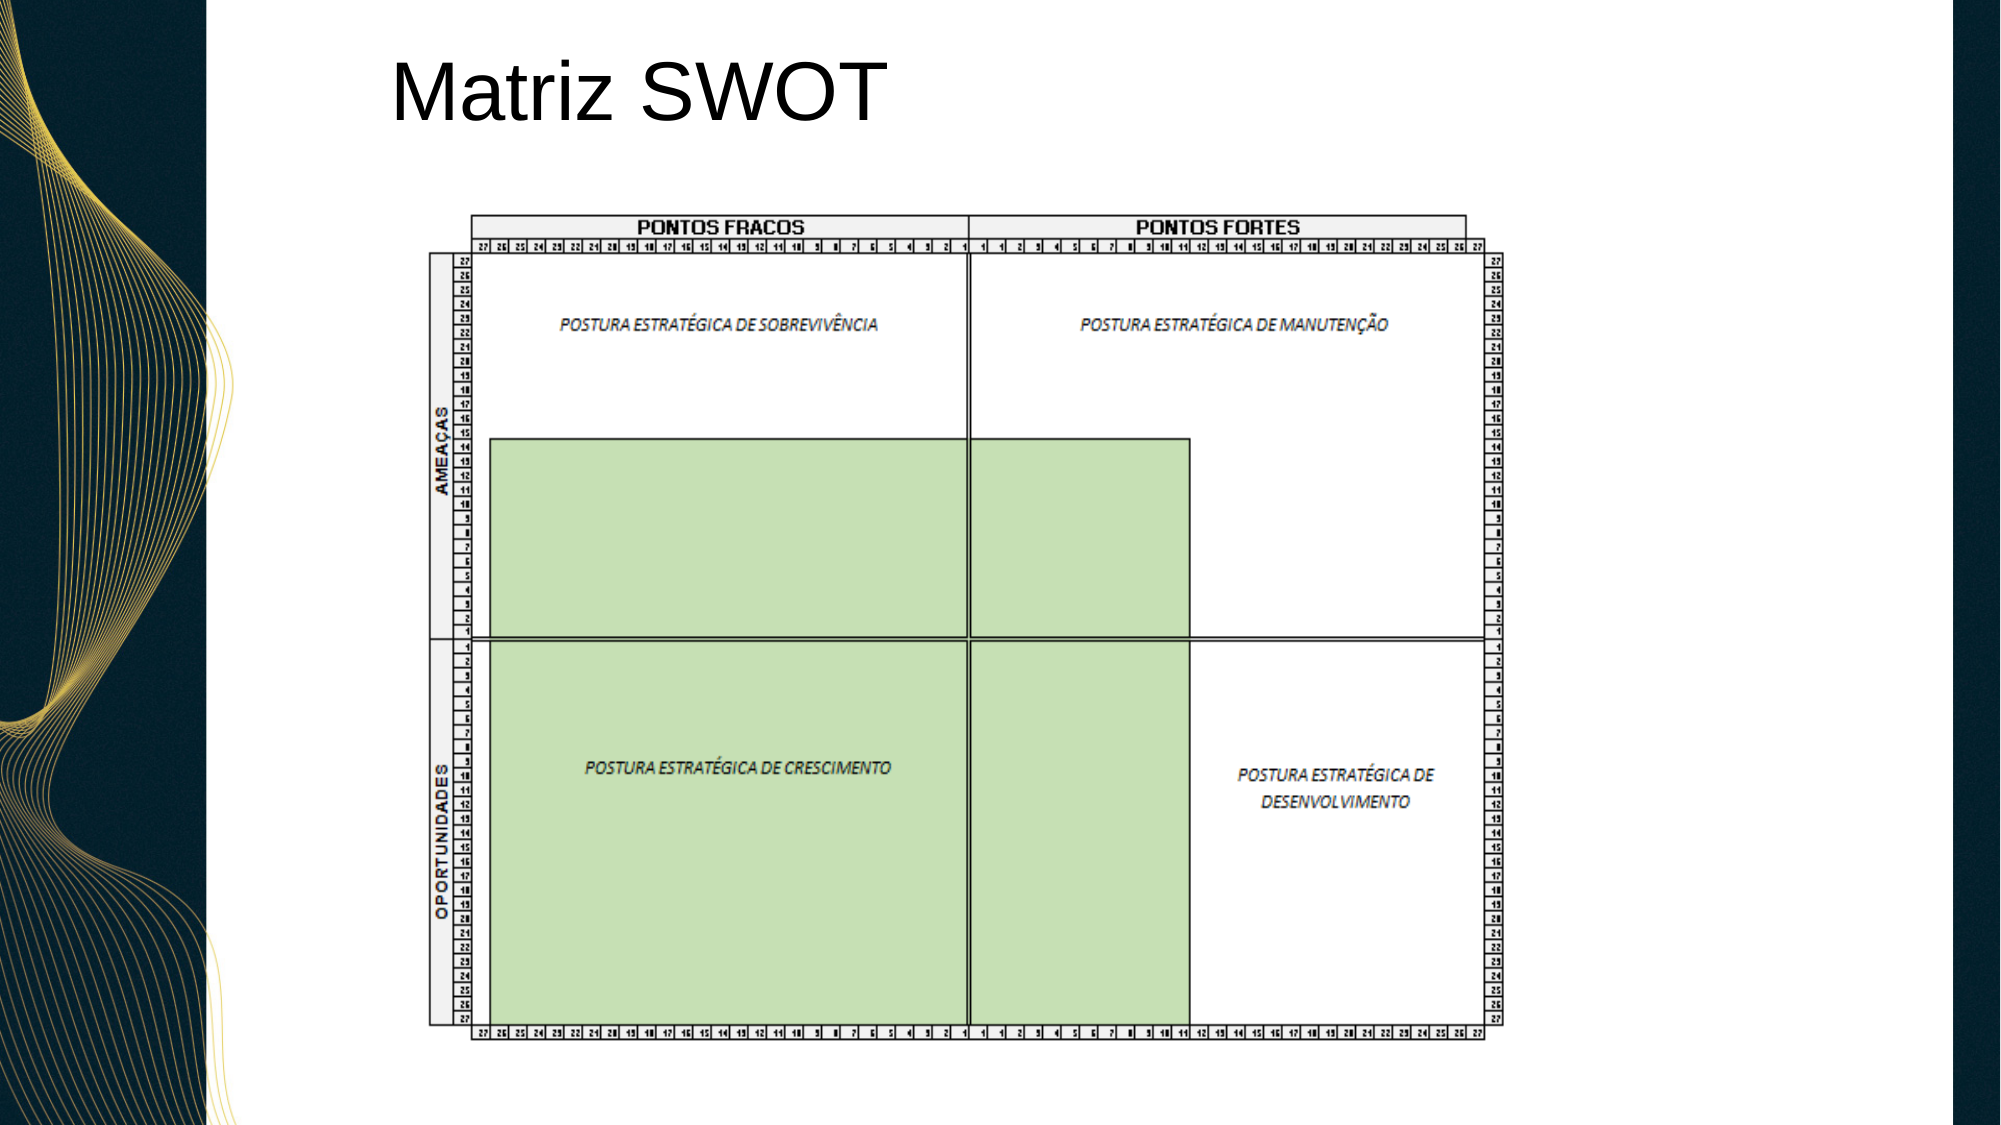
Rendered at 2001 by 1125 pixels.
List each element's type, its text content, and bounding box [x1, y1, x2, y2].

title Matriz SWOT [375, 37, 1713, 149]
picture [0, 0, 2001, 1125]
